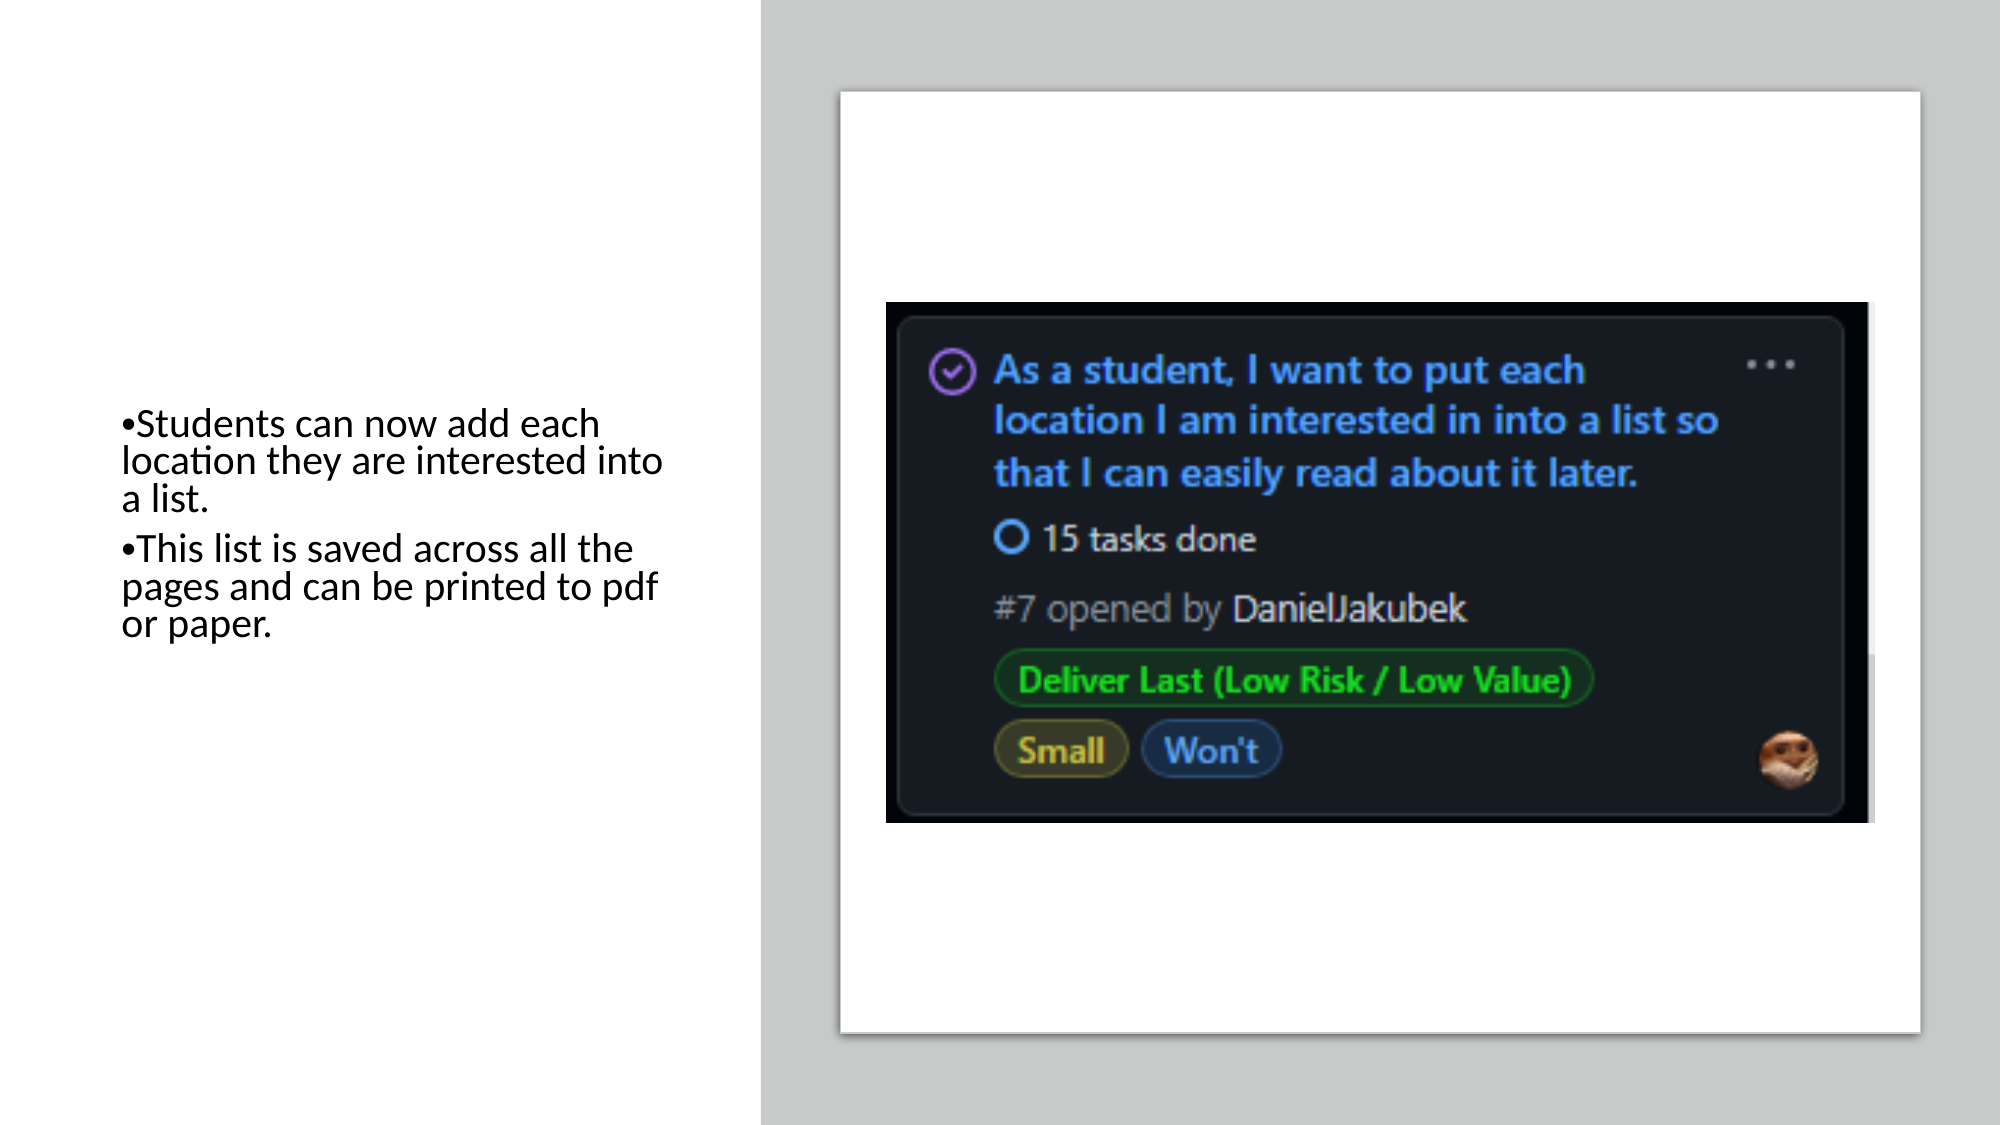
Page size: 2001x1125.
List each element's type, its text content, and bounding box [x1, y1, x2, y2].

text_box [839, 90, 1922, 1034]
text_box Students can now add each location they are interested into a list. This list is saved across all the pages and can be printed to pdf or paper. [106, 399, 682, 1021]
text_box [760, 0, 2000, 1125]
picture [886, 302, 1875, 823]
